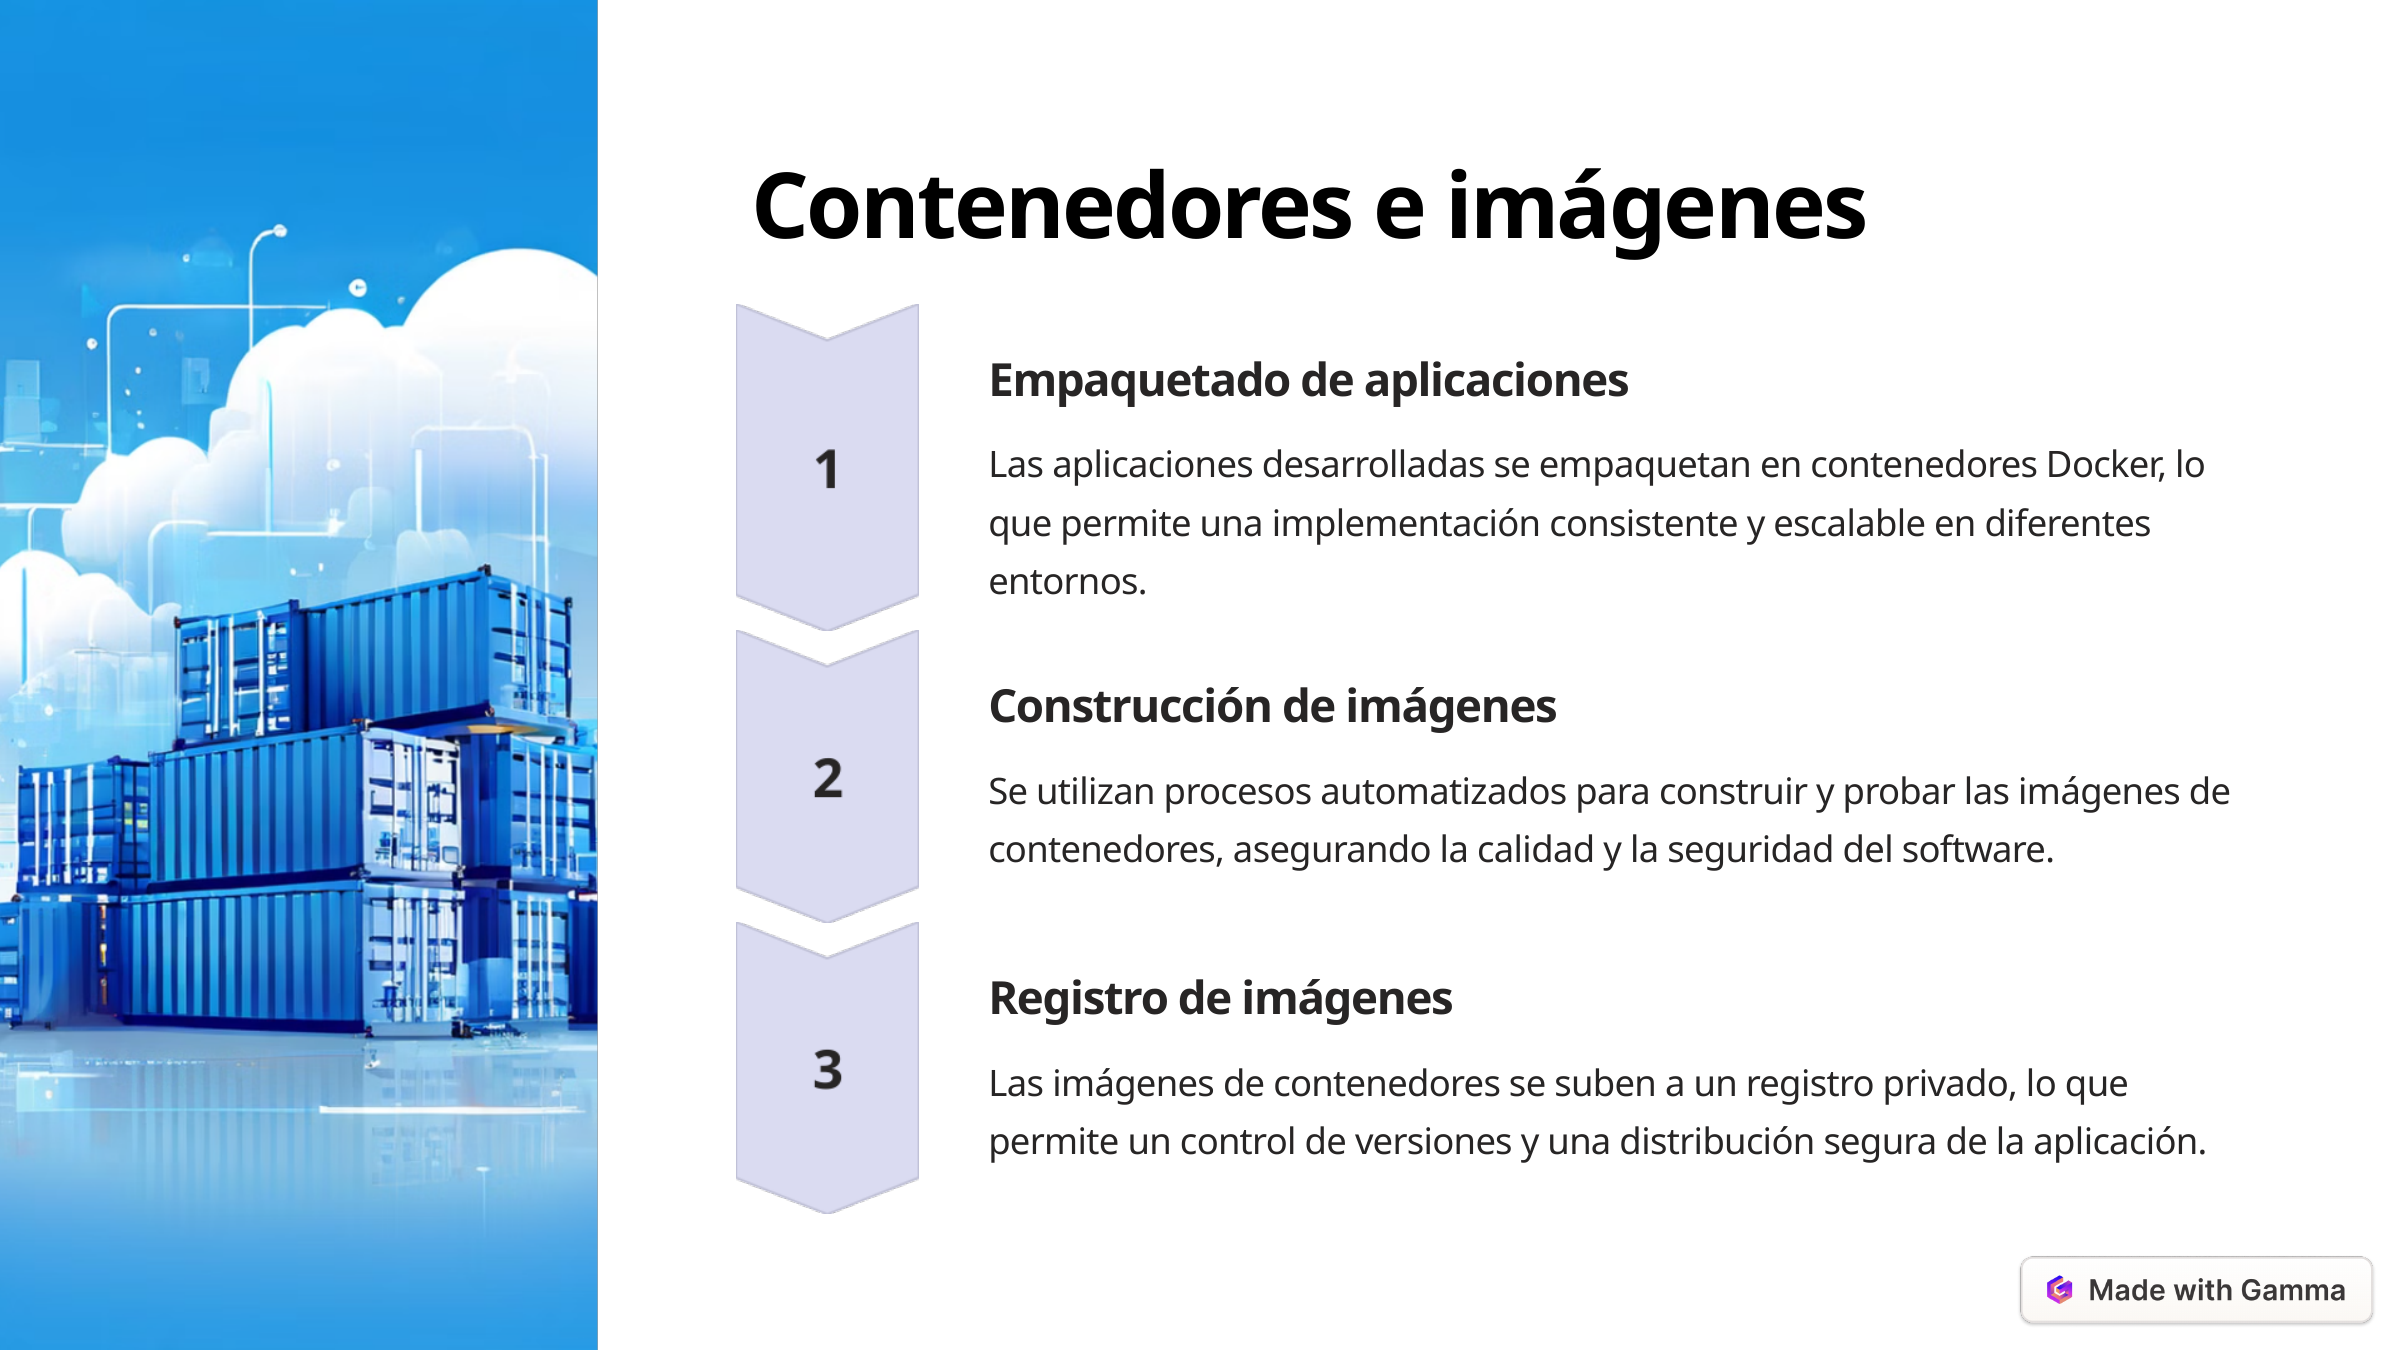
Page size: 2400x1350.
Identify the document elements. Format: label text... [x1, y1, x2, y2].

picture [736, 304, 919, 1215]
text_box Las aplicaciones desarrolladas se empaquetan en contenedores Docker, lo que permite una implementación consistente y escalable en diferentes entornos. [973, 419, 2264, 595]
picture [0, 0, 599, 1350]
text_box Contenedores e imágenes [736, 135, 1842, 250]
text_box Las imágenes de contenedores se suben a un registro privado, lo que permite un control de versiones y una distribución segura de la aplicación. [973, 1037, 2264, 1155]
text_box Registro de imágenes [973, 958, 1430, 1016]
text_box Se utilizan procesos automatizados para construir y probar las imágenes de contenedores, asegurando la calidad y la seguridad del software. [973, 746, 2264, 863]
text_box Empaquetado de aplicaciones [973, 340, 1606, 398]
picture [2008, 1244, 2385, 1335]
text_box Construcción de imágenes [973, 667, 1539, 725]
text_box [599, 0, 2400, 1350]
